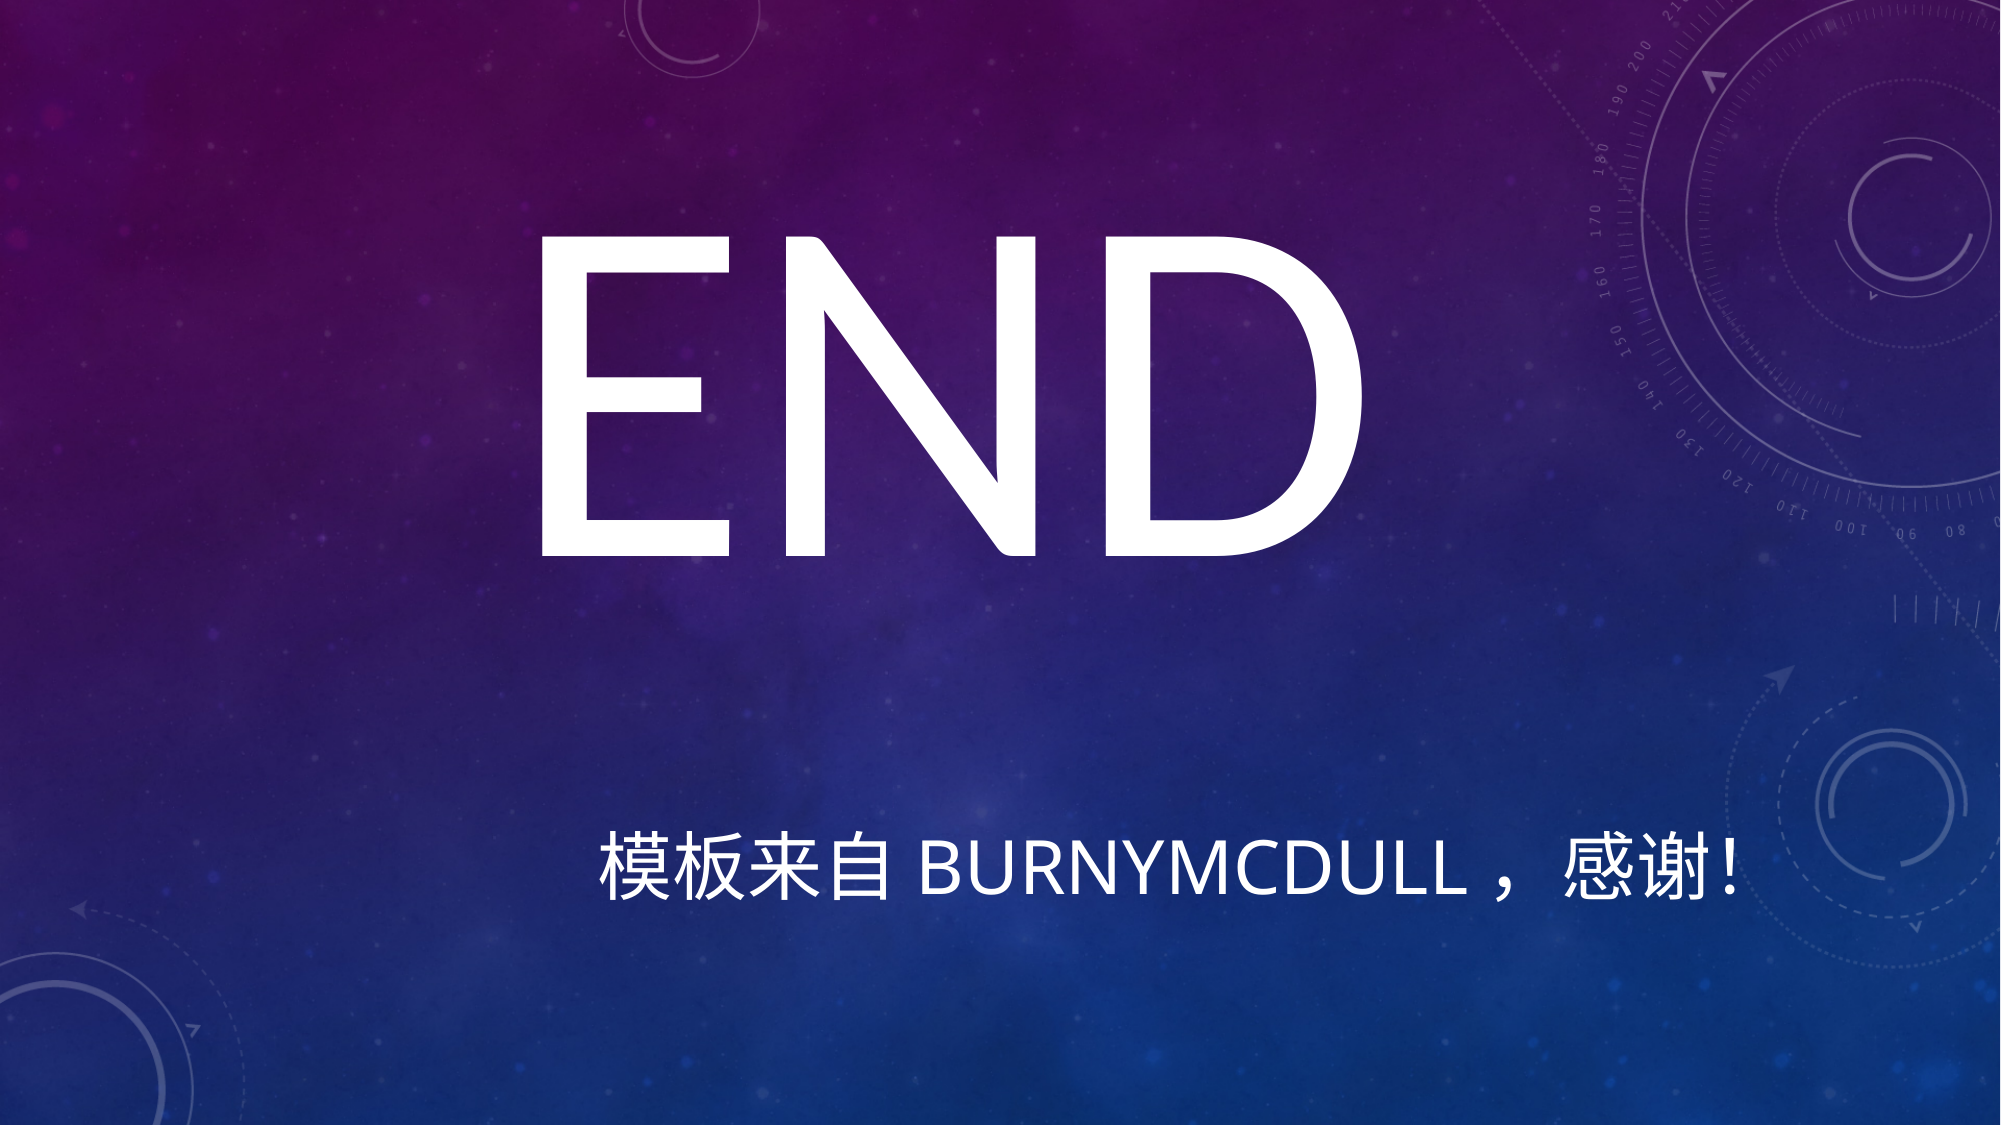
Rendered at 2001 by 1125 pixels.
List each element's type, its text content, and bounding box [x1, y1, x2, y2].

title 模板来自BurnyMcDull，感谢！ [139, 744, 1802, 984]
list END [112, 58, 1775, 657]
picture [0, 0, 2001, 1125]
